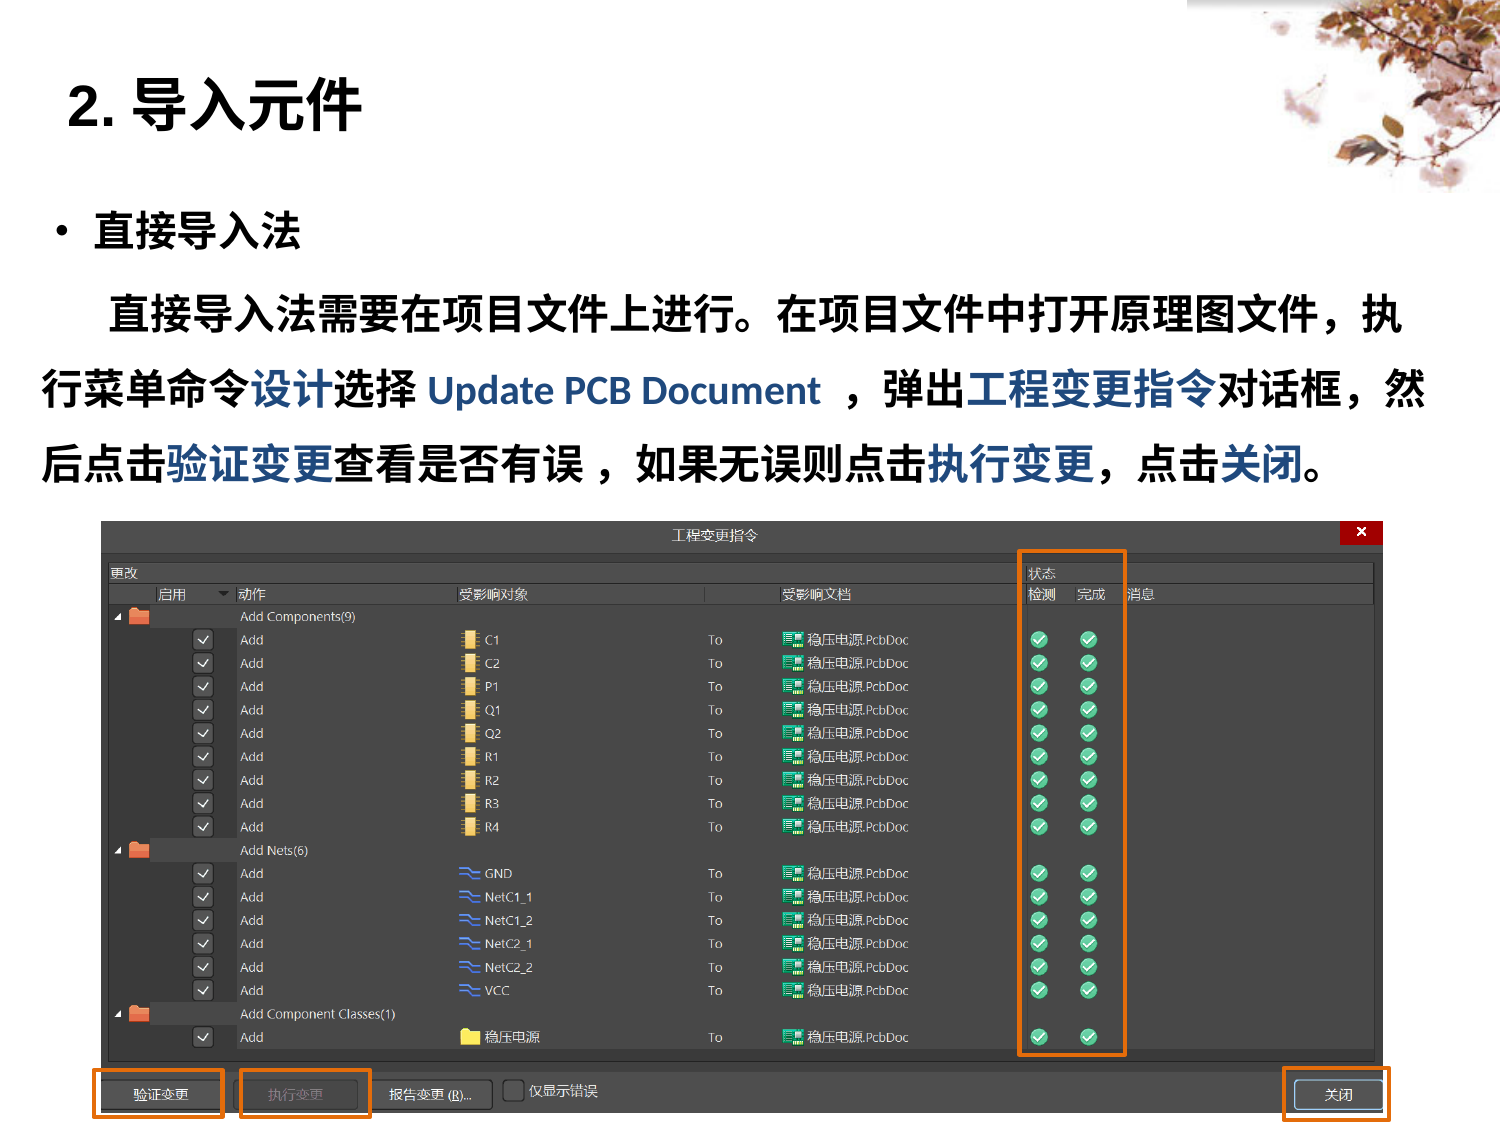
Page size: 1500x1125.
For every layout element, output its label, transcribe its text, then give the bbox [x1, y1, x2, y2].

text_box [92, 1068, 100, 1119]
picture [1187, 0, 1500, 193]
text_box •直接导入法 直接导入法需要在项目文件上进行。在项目文件中打开原理图文件，执行菜单命令设计选择Update PCB Document ，弹出工程变更指令对话框，然后点击验证变更查看是否有误 ，如果无误则点击执行变更，点击关闭。 [26, 172, 1455, 480]
text_box [1282, 1066, 1391, 1122]
text_box 2.导入元件 [53, 61, 972, 146]
picture [101, 520, 1383, 1113]
